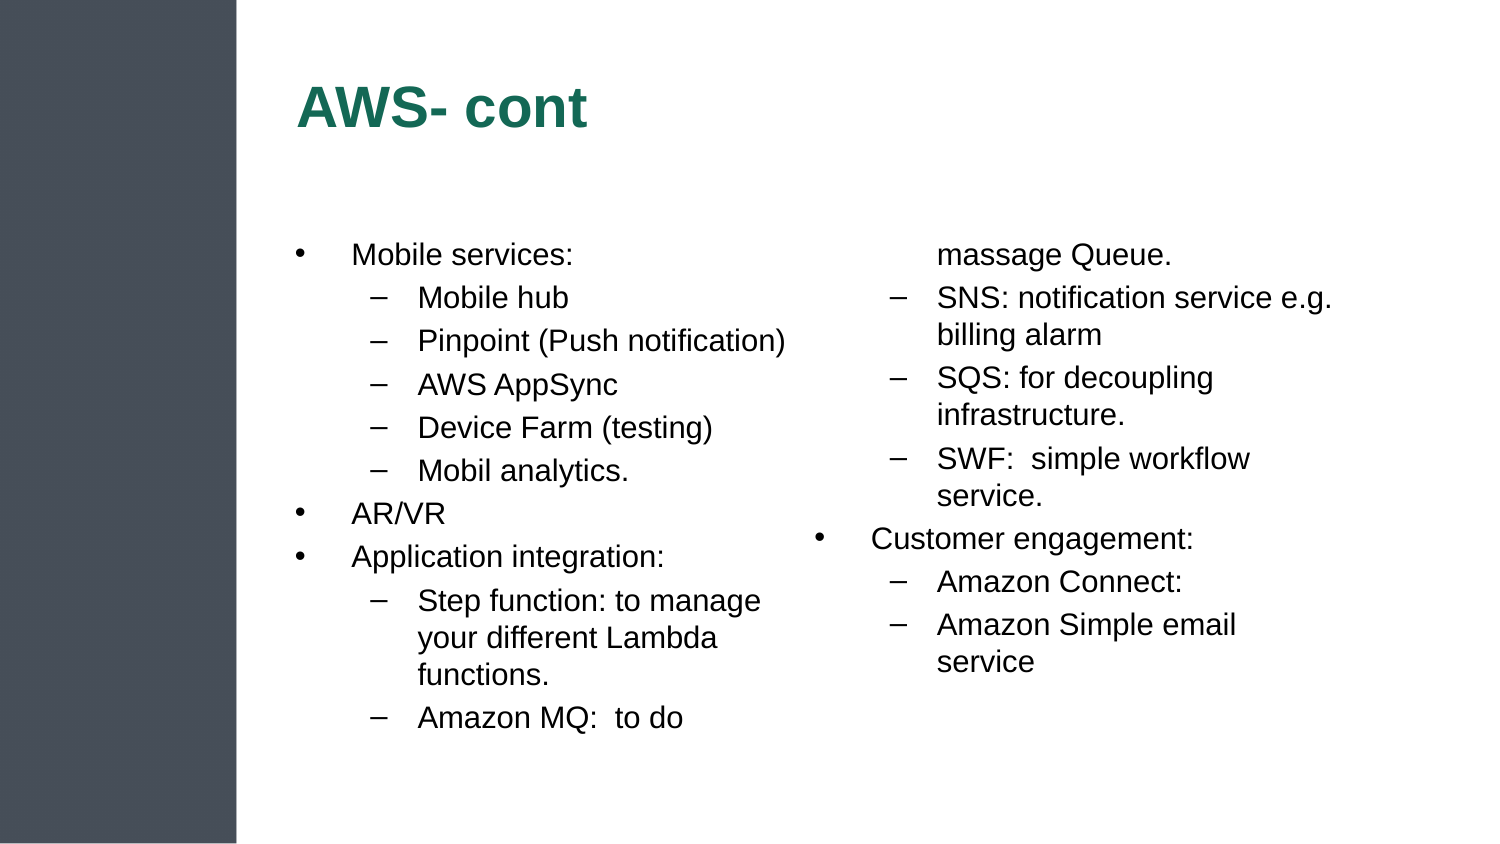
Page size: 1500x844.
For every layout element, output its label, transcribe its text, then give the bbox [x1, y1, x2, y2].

list Mobile services: Mobile hub Pinpoint (Push notification) AWS AppSync Device Farm (testing) Mobil analytics. AR/VR Application integration: Step function: to manage your different Lambda functions. Amazon MQ: to do massage Queue. SNS: notification service e.g. billing alarm SQS: for decoupling infrastructure. SWF: simple workflow service. Customer engagement: Amazon Connect: Amazon Simple email service [279, 226, 1349, 743]
picture [0, 0, 1500, 844]
title AWS- cont [281, 33, 1425, 175]
